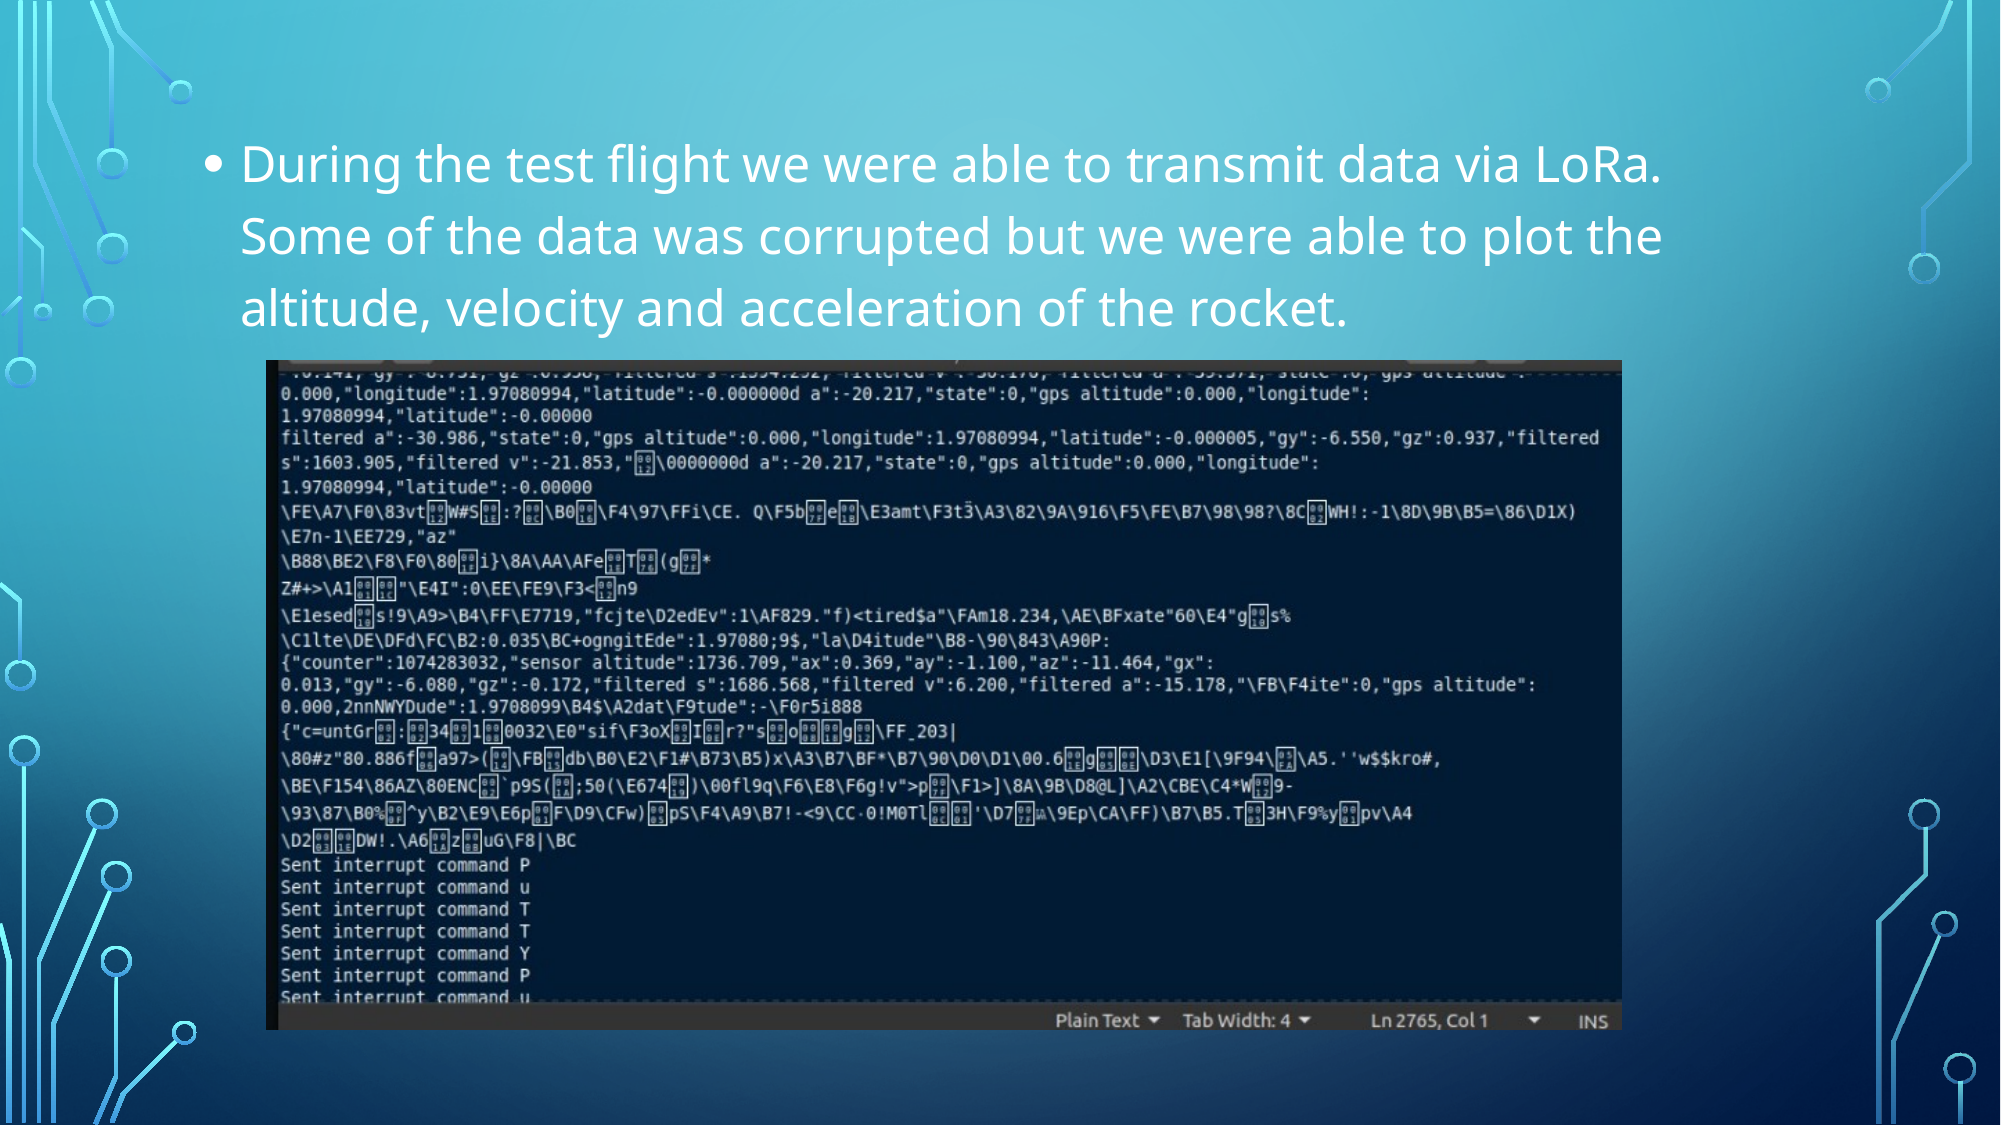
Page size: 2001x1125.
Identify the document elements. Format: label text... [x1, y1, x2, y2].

picture [266, 360, 1622, 1030]
list During the test flight we were able to transmit data via LoRa. Some of the data was corrupted but we were able to plot the altitude, velocity and acceleration of the rocket. [187, 113, 1813, 1105]
